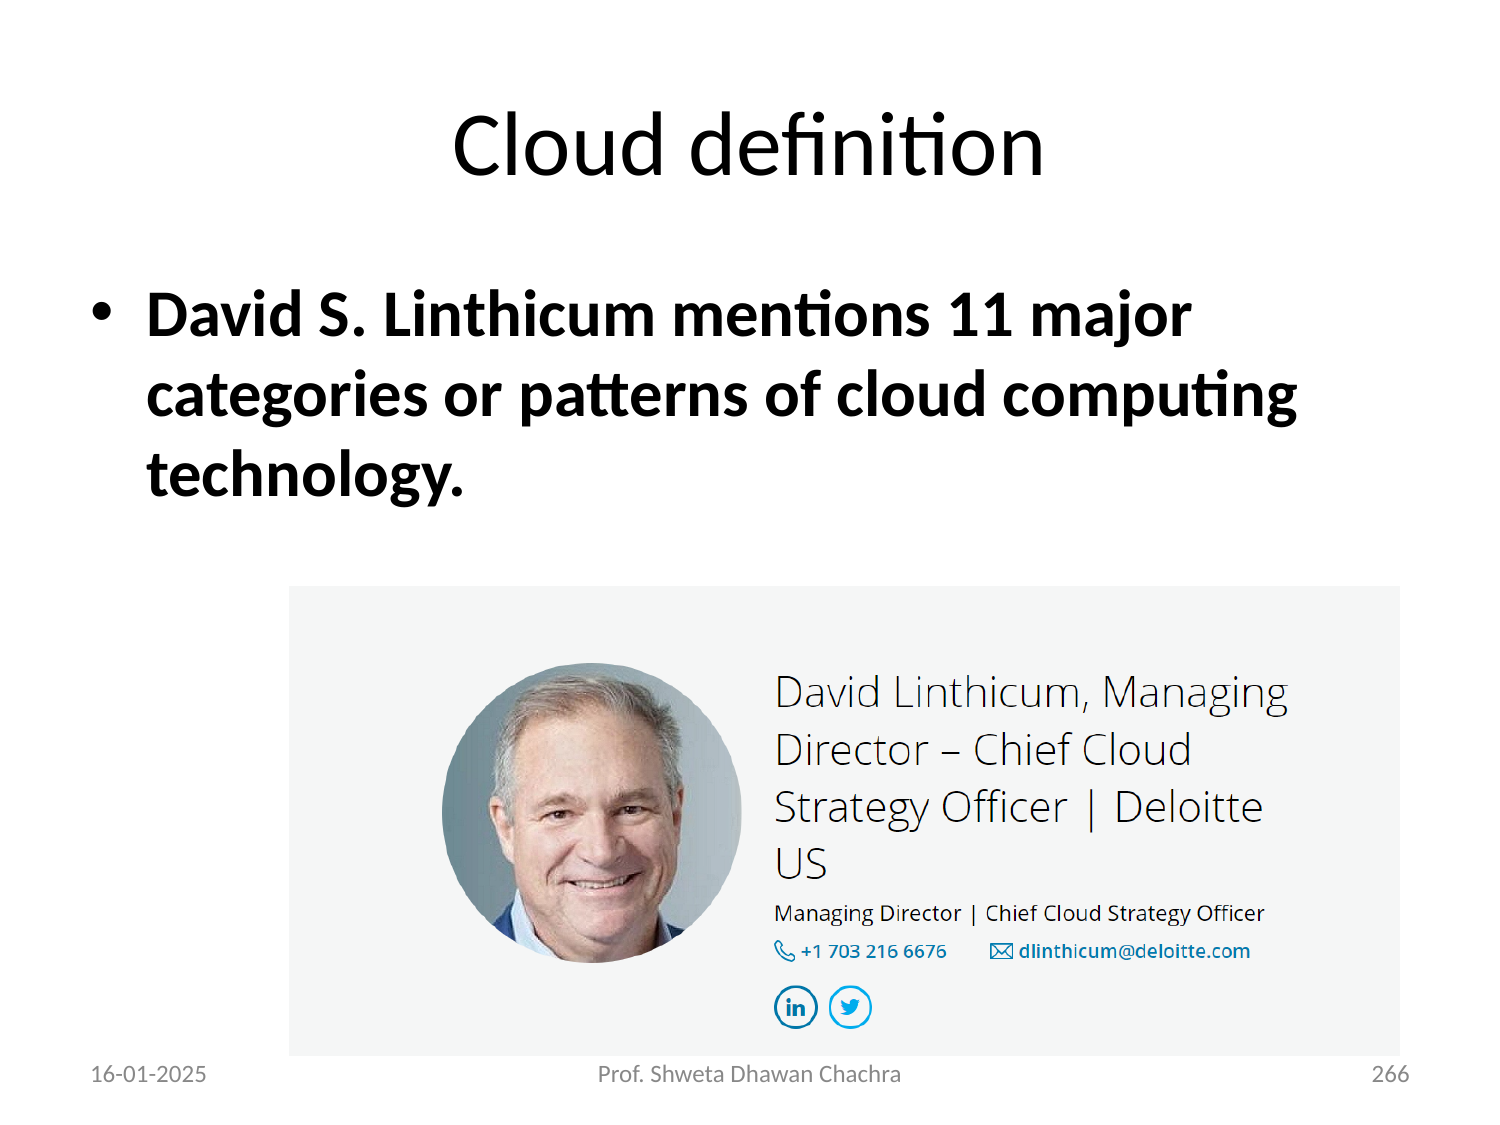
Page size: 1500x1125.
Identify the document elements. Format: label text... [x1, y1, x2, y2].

slide_number ‹#› [1074, 1042, 1425, 1103]
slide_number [75, 1042, 425, 1103]
list David S. Linthicum mentions 11 major categories or patterns of cloud computing technology. [75, 262, 1425, 1005]
footer Prof. Shweta Dhawan Chachra [512, 1065, 988, 1103]
title Cloud definition [75, 45, 1425, 233]
picture [288, 585, 1400, 1056]
